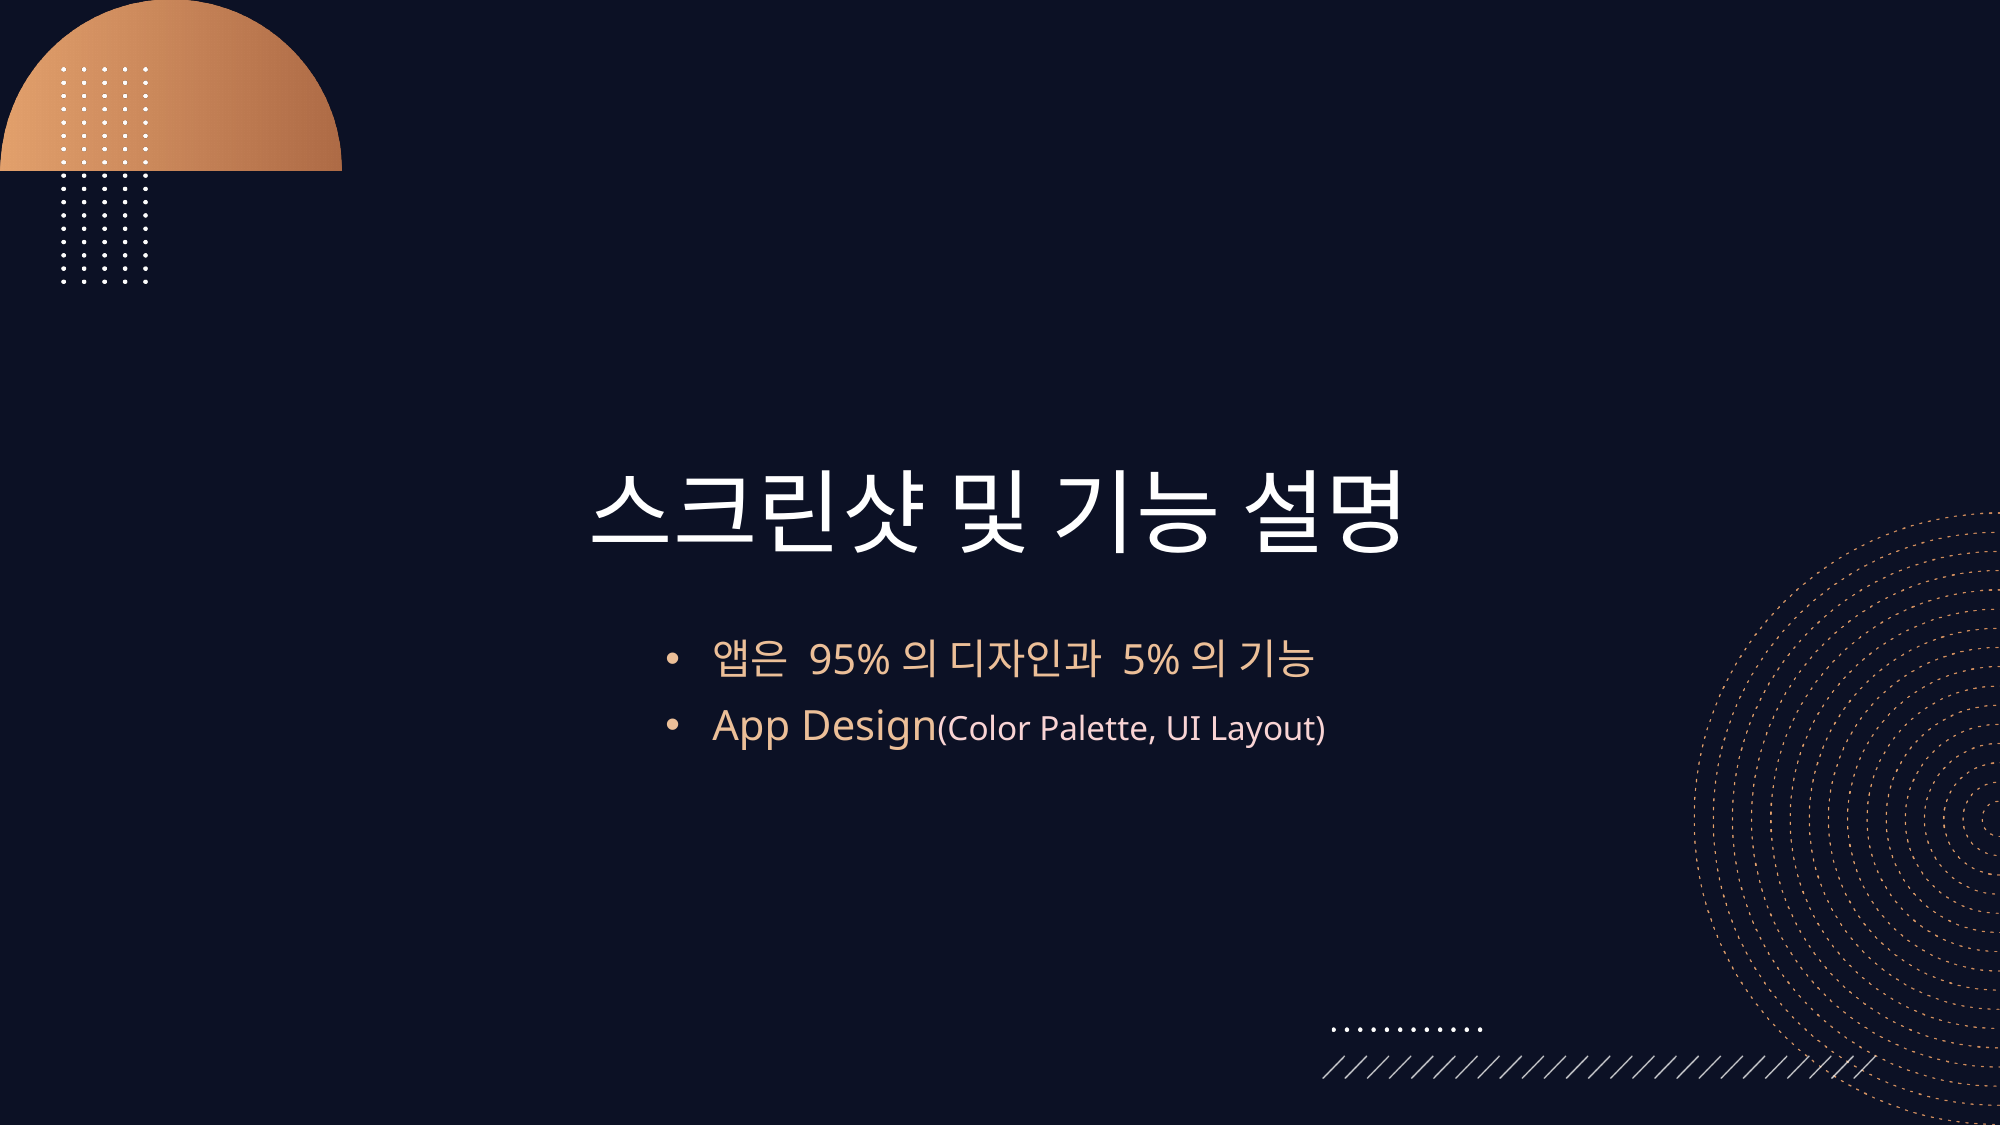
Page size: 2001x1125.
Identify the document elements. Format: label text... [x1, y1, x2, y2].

text_box 스크린샷 및 기능 설명 [572, 446, 1428, 572]
picture [0, 0, 342, 284]
picture [1332, 1028, 1484, 1039]
text_box 앱은 95%의 디자인과 5%의 기능 App Design(Color Palette, UI Layout) [657, 630, 1343, 757]
picture [1323, 512, 2000, 1125]
